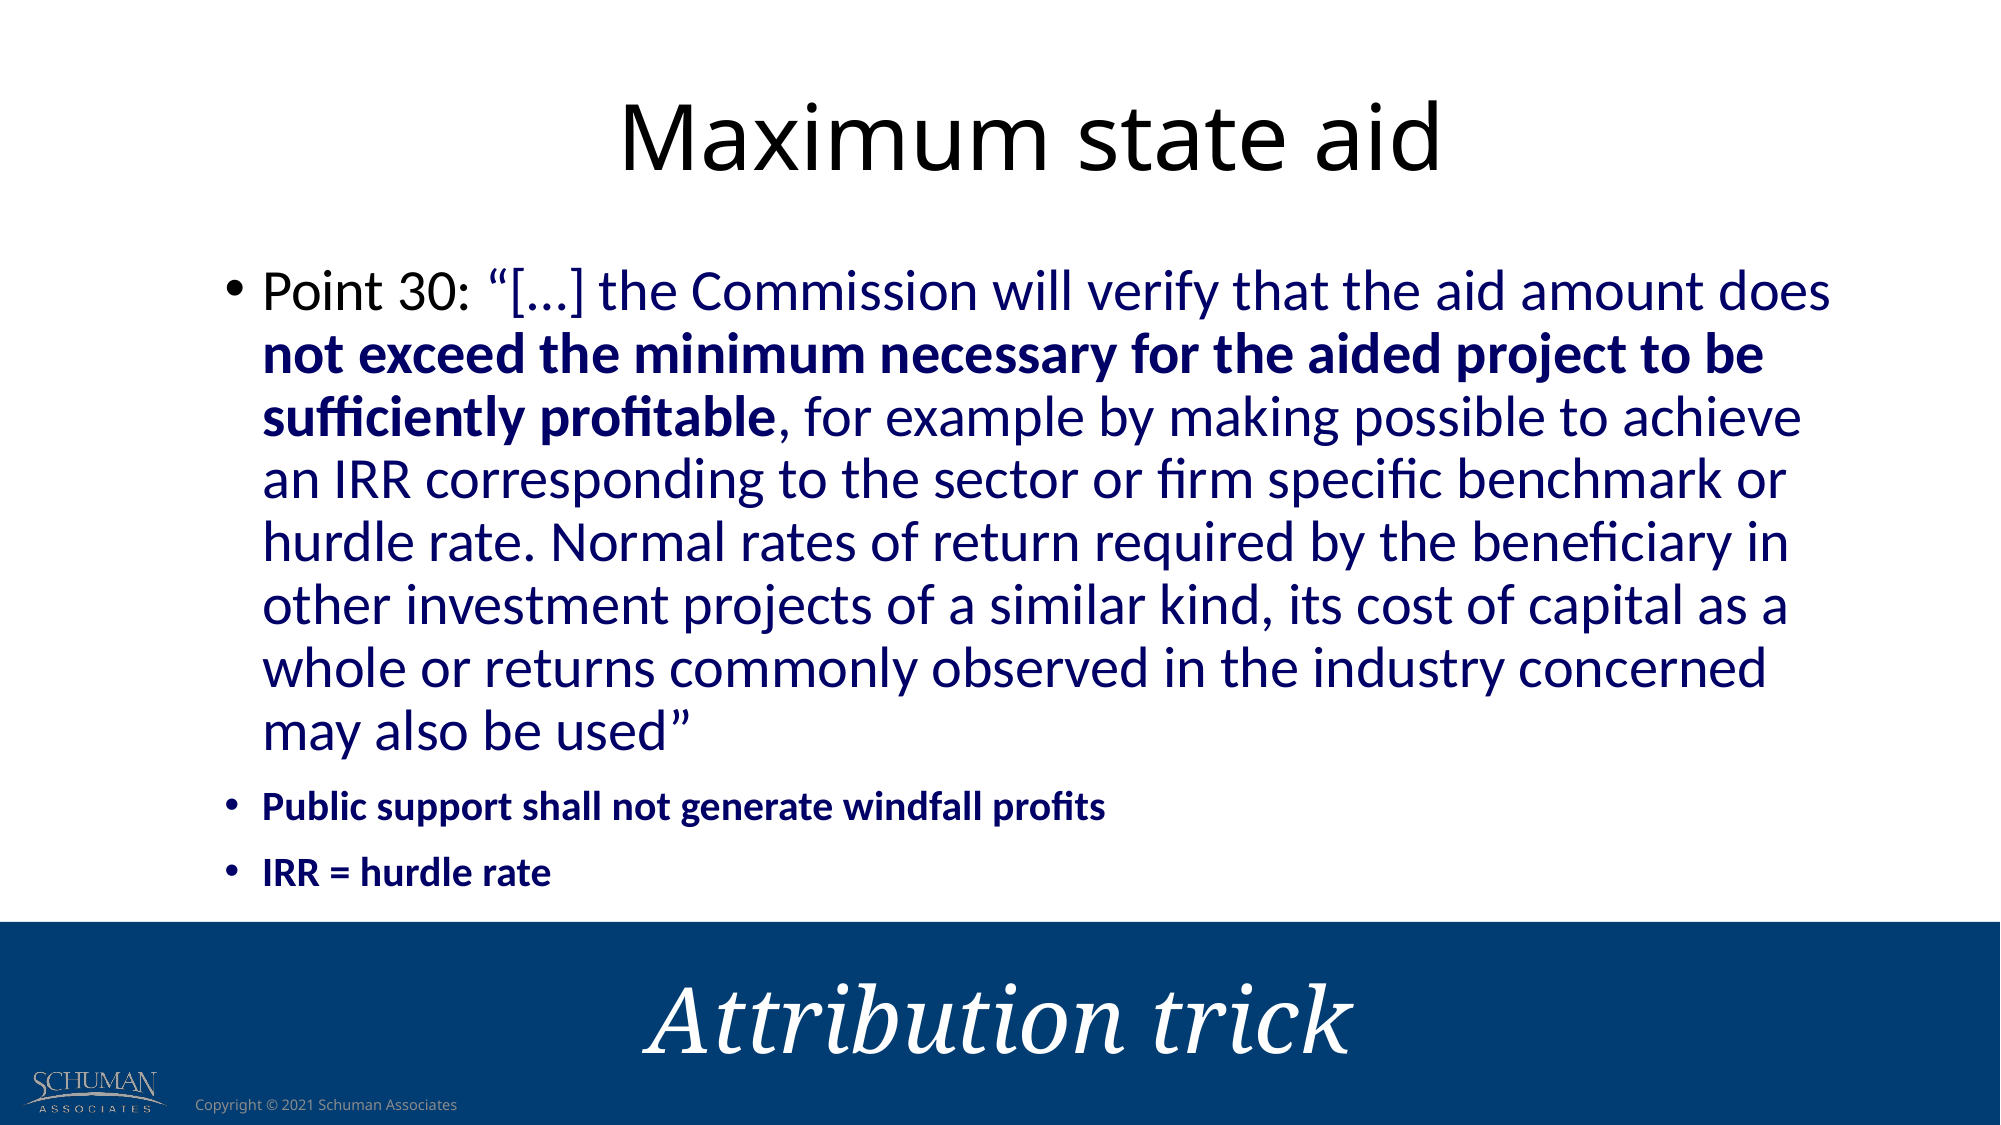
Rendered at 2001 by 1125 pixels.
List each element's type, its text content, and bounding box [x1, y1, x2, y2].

picture [20, 1071, 169, 1113]
text_box Attribution trick [0, 921, 2000, 1125]
text_box Copyright © 2021 Schuman Associates [180, 1079, 492, 1125]
text_box Maximum state aid [209, 84, 1854, 252]
text_box Point 30: “[…] the Commission will verify that the aid amount does not exceed the minimum necessary for the aided project to be sufficiently profitable, for example by making possible to achieve an IRR corresponding to the sector or firm specific benchmark or hurdle rate. Normal rates of return required by the beneficiary in other investment projects of a similar kind, its cost of capital as a whole or returns commonly observed in the industry concerned may also be used” Public support shall not generate windfall profits IRR = hurdle rate [209, 252, 1854, 844]
